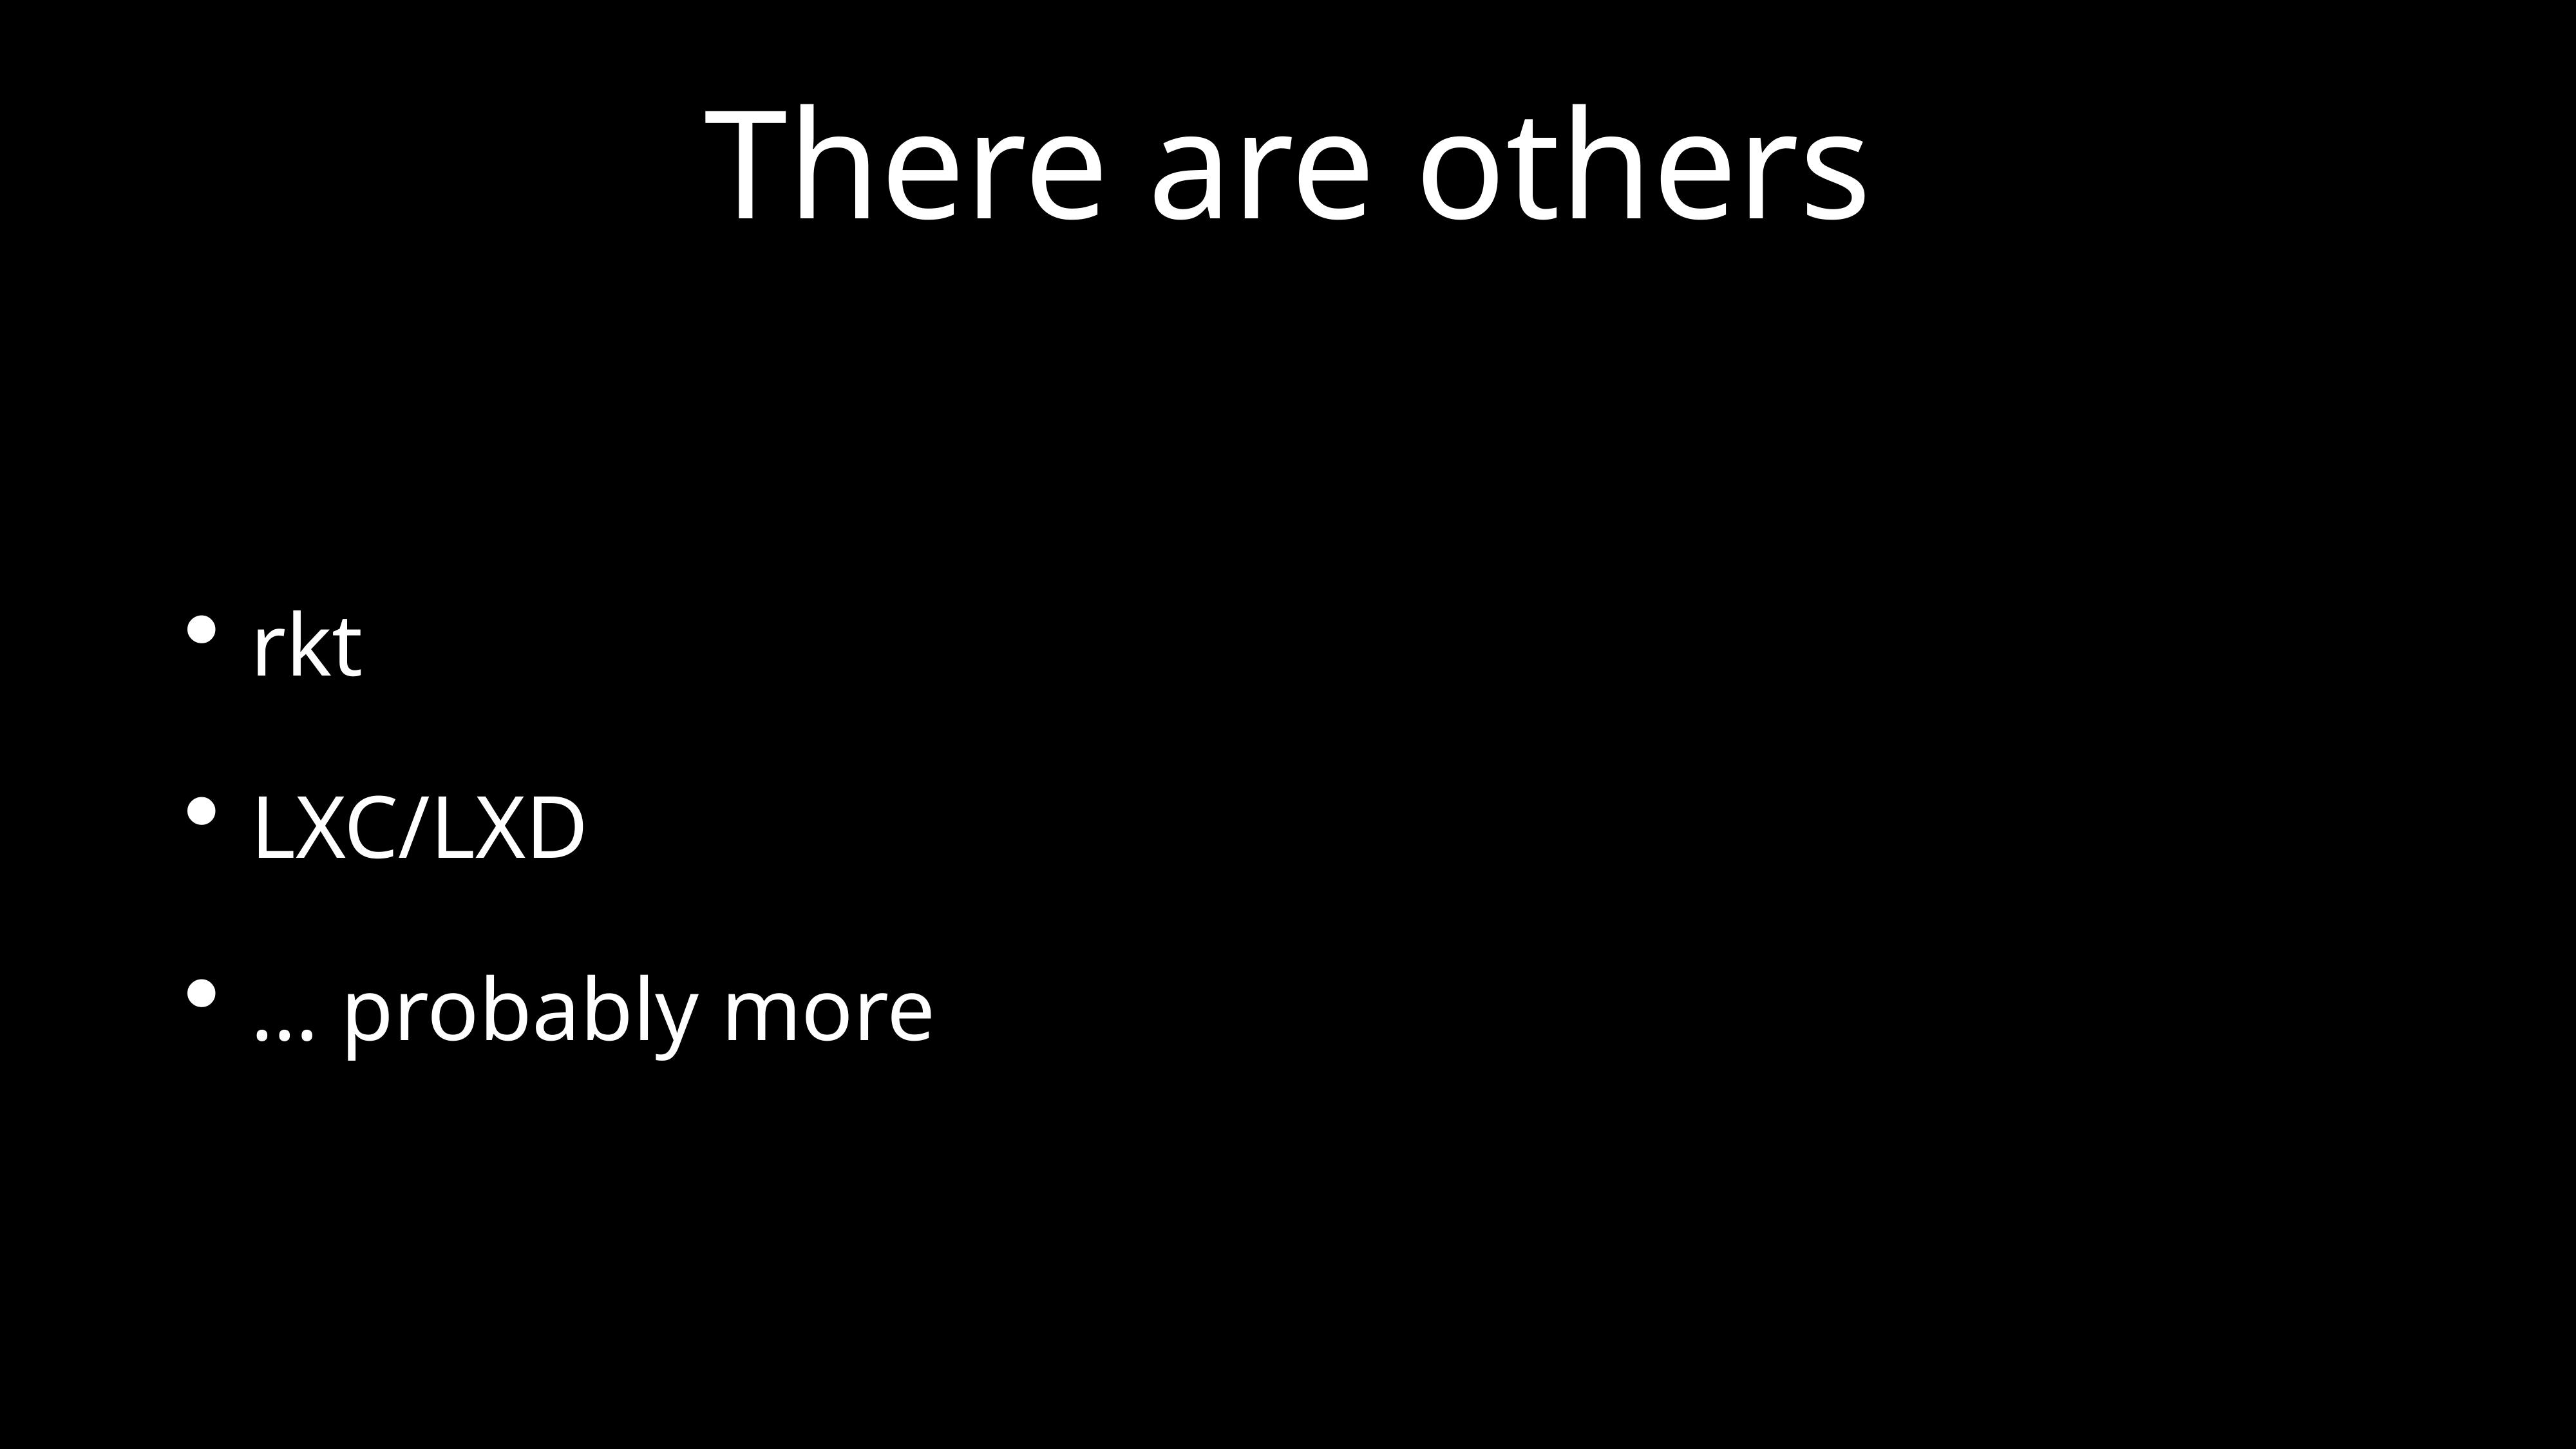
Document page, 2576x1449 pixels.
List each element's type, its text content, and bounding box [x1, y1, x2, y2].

list rkt LXC/LXD … probably more [178, 332, 2398, 1316]
title There are others [178, 37, 2398, 279]
